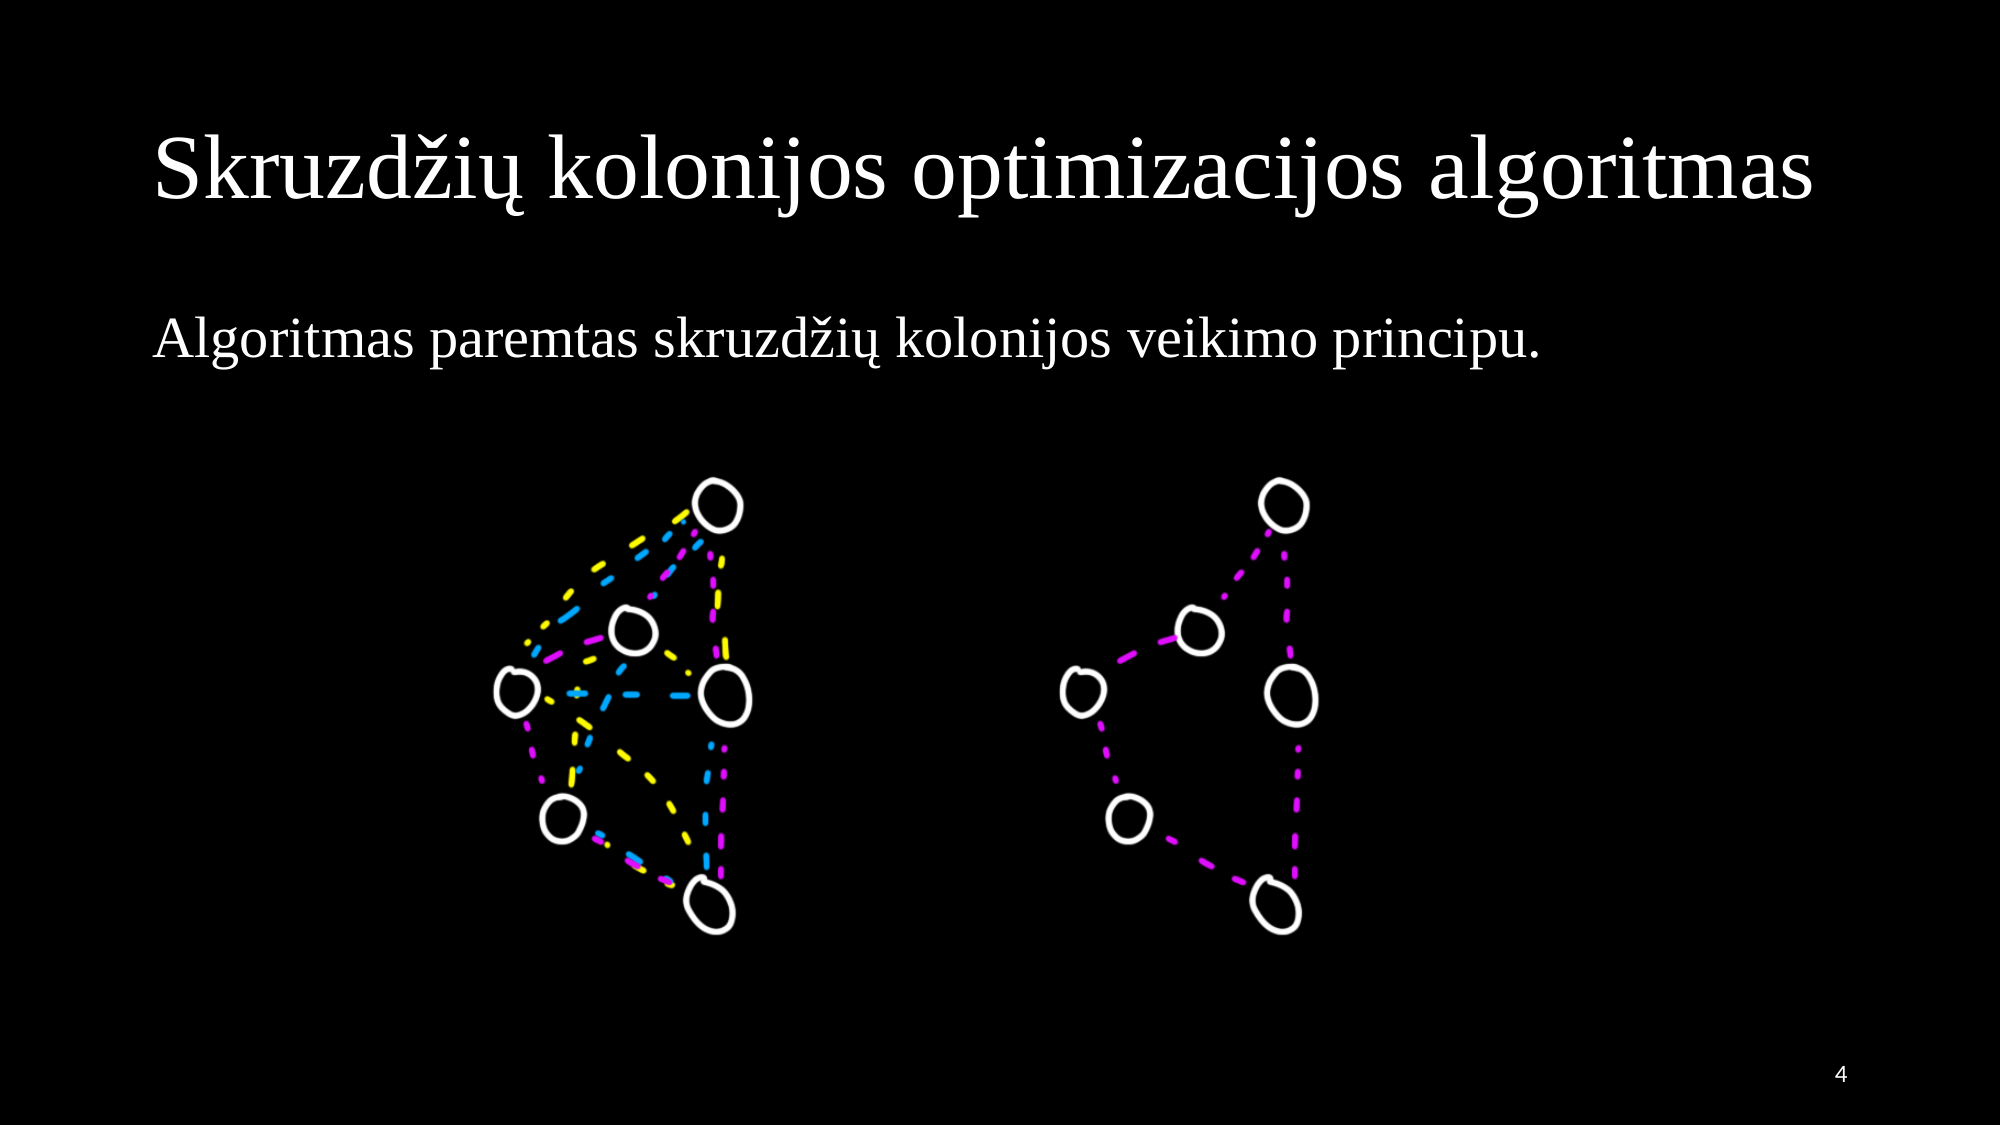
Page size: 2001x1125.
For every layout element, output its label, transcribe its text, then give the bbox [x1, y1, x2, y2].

list Algoritmas paremtas skruzdžių kolonijos veikimo principu. [137, 299, 1863, 1014]
title Skruzdžių kolonijos optimizacijos algoritmas [137, 59, 1863, 278]
slide_number 4 [1412, 1042, 1863, 1103]
picture [407, 433, 1446, 1026]
